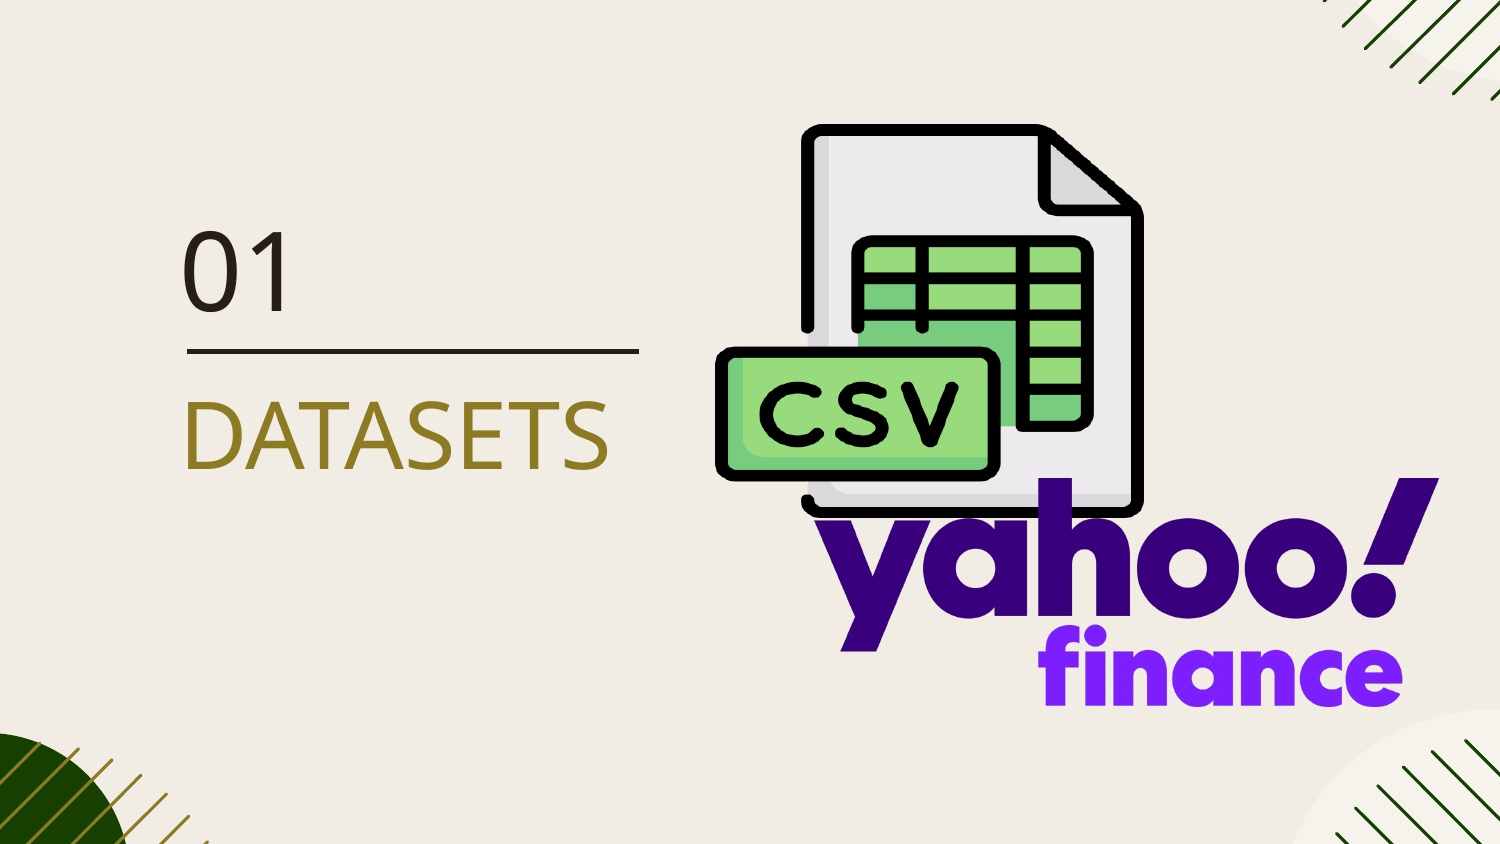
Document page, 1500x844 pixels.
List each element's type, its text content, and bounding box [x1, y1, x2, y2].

picture [700, 124, 1439, 708]
title 01 [164, 185, 341, 350]
title DATASETS [164, 360, 989, 786]
